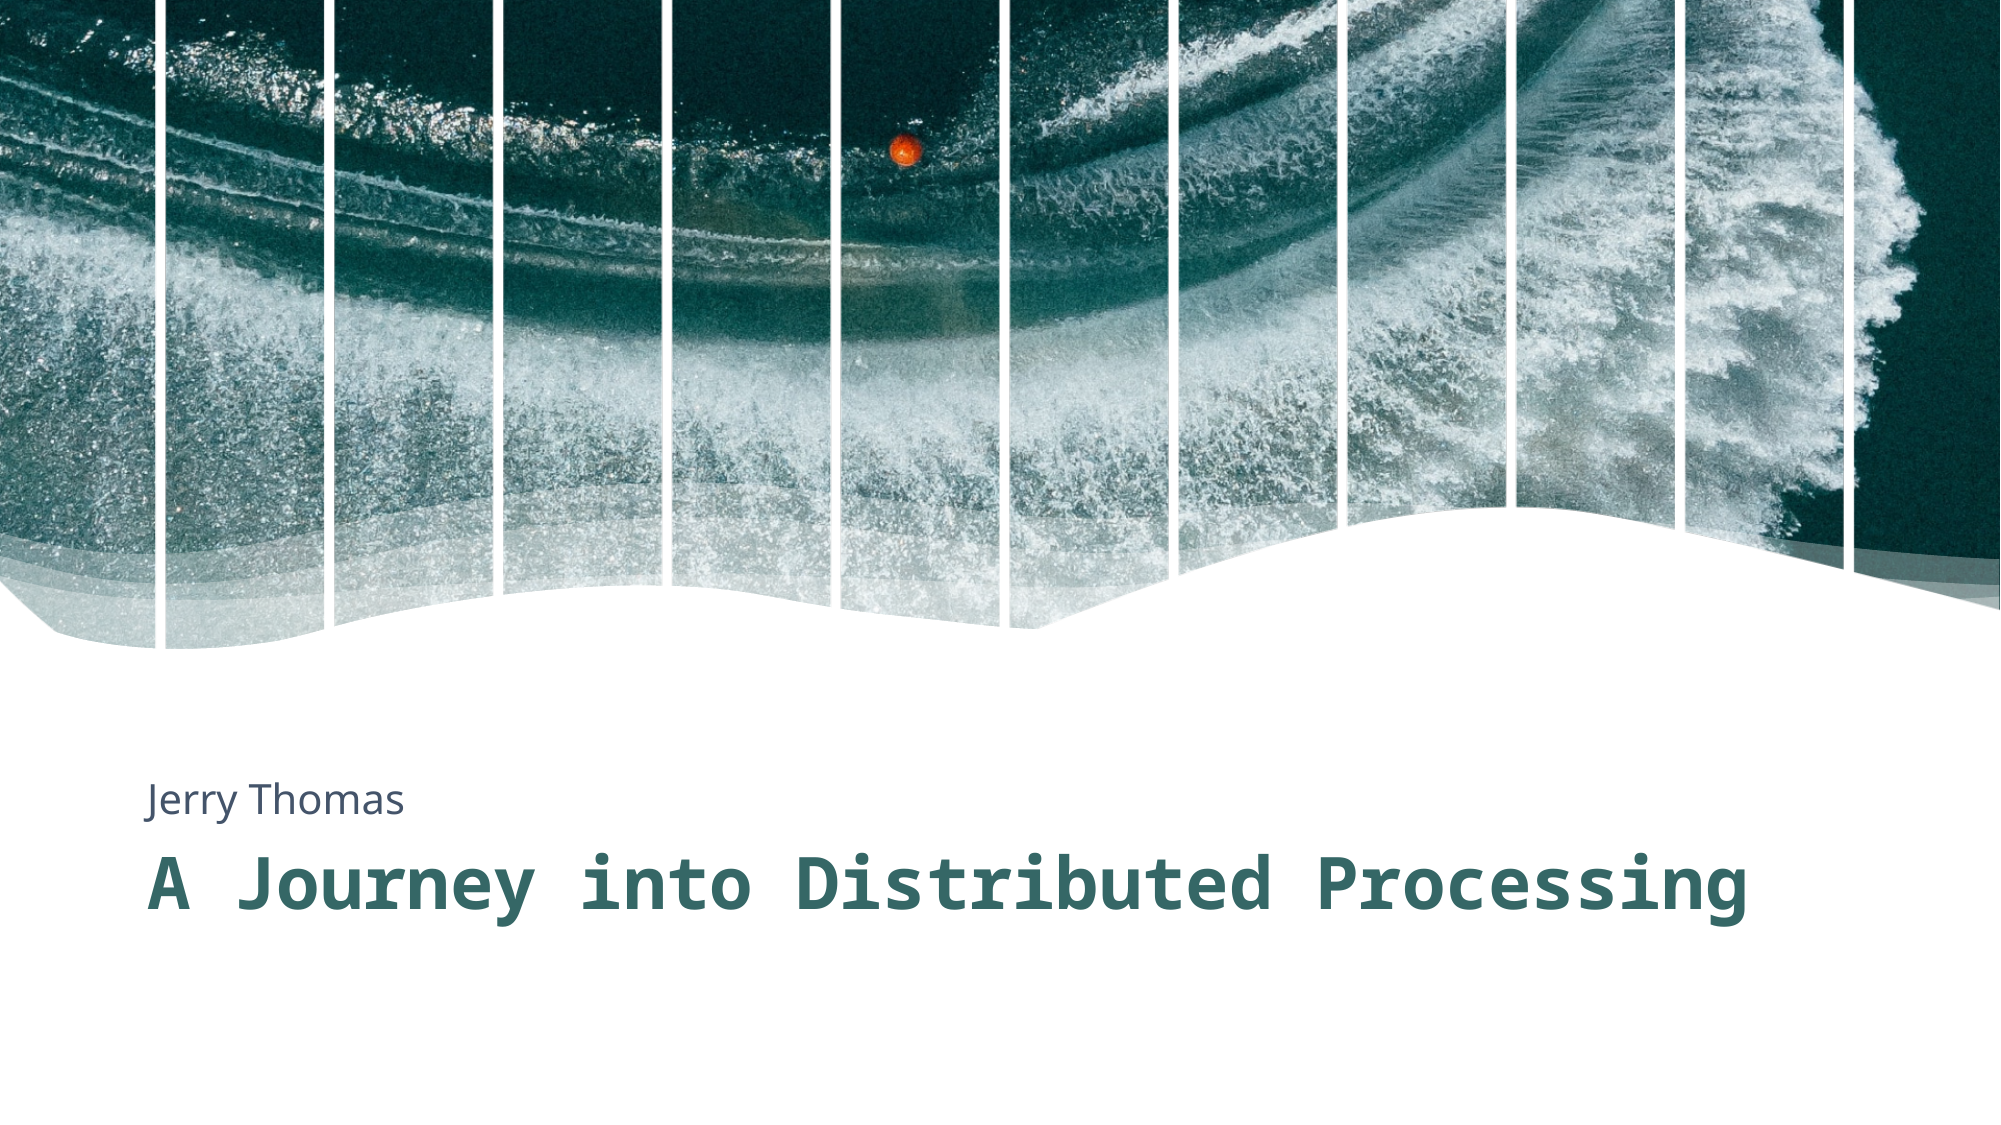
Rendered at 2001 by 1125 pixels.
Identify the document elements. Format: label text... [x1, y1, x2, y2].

title A Journey into Distributed Processing [131, 839, 1870, 1004]
subtitle Jerry Thomas [131, 783, 1677, 831]
text_box [0, 783, 2000, 1125]
picture [0, 0, 2000, 482]
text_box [0, 482, 2000, 783]
